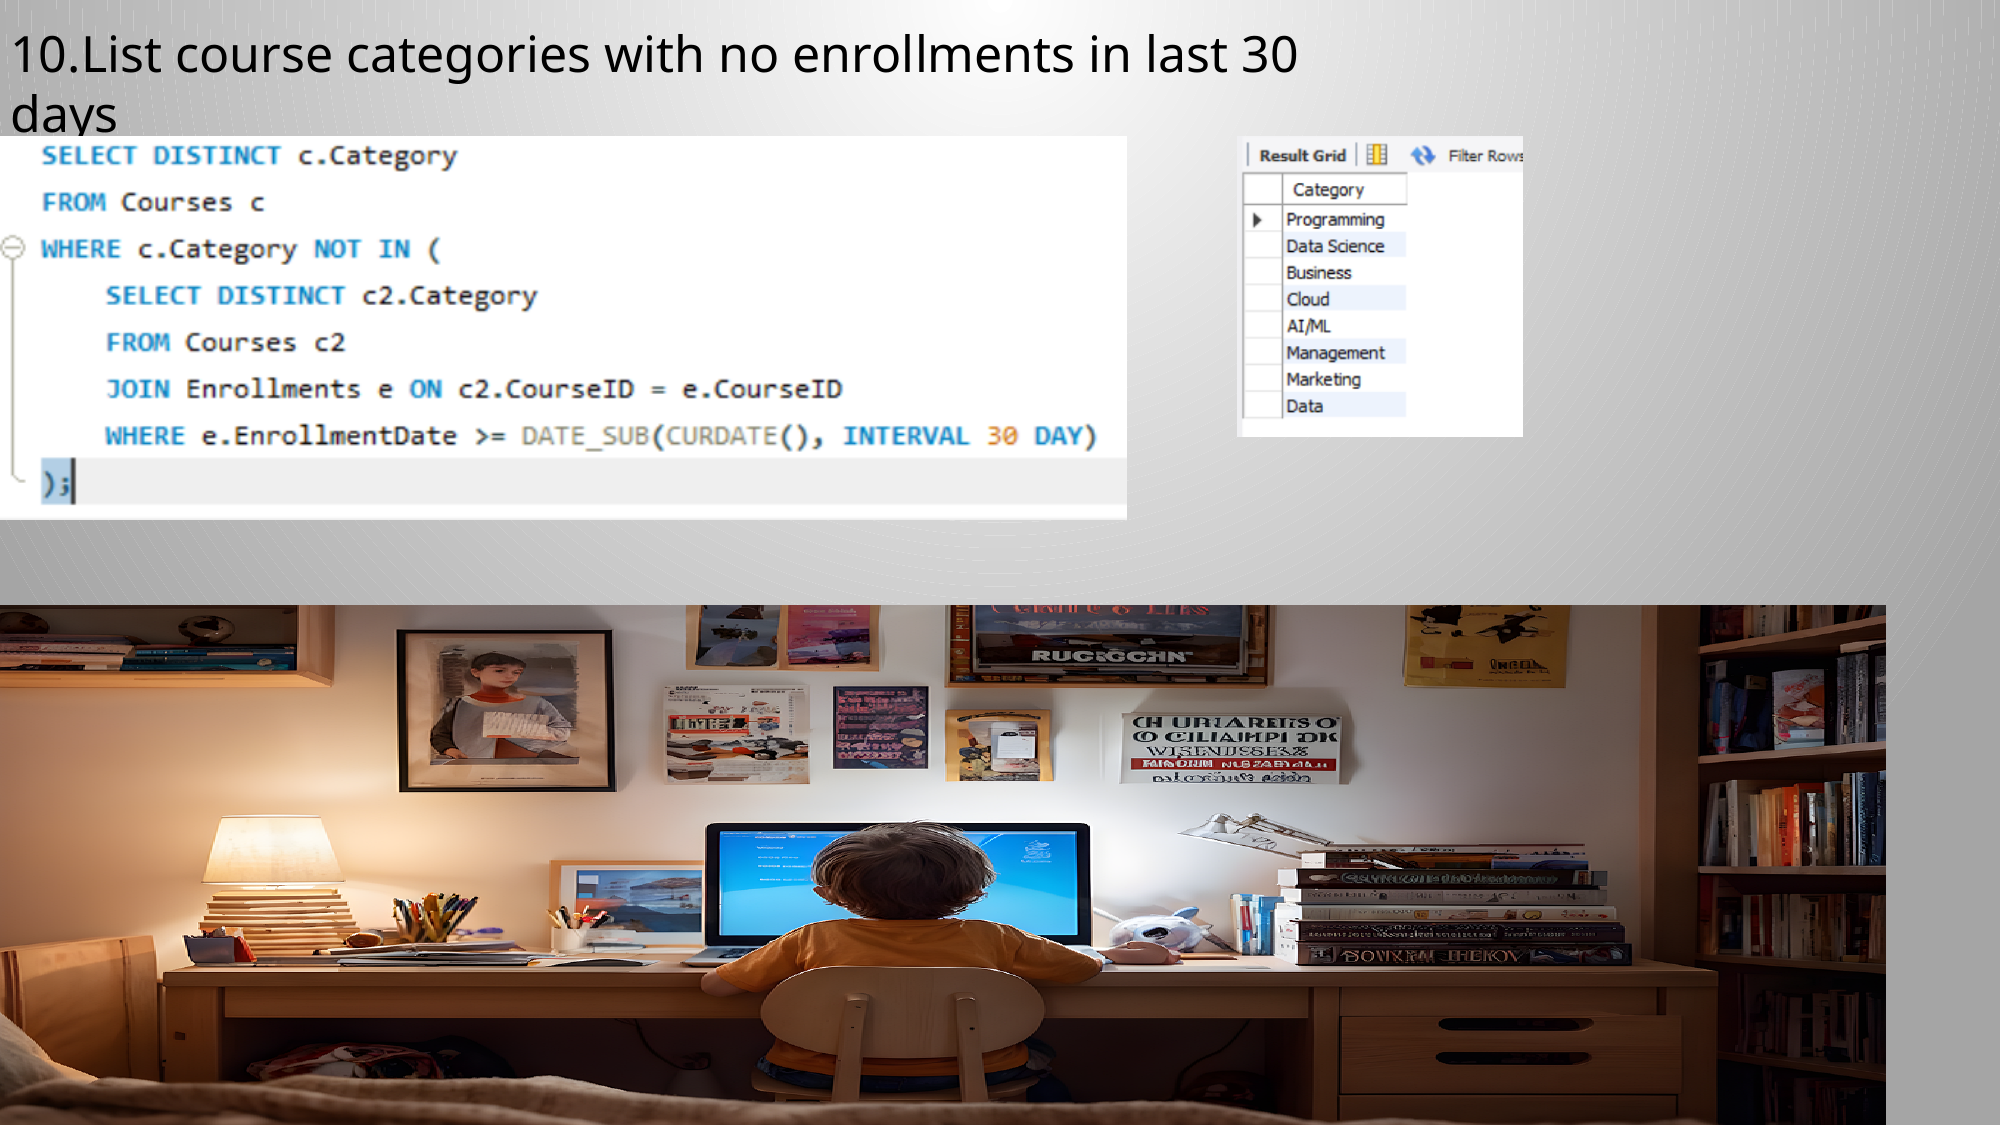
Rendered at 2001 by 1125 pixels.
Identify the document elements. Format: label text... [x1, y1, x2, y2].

picture [1237, 136, 1523, 437]
text_box 10.List course categories with no enrollments in last 30 days [0, 14, 1366, 150]
picture [0, 136, 1127, 520]
picture [0, 605, 1886, 1125]
